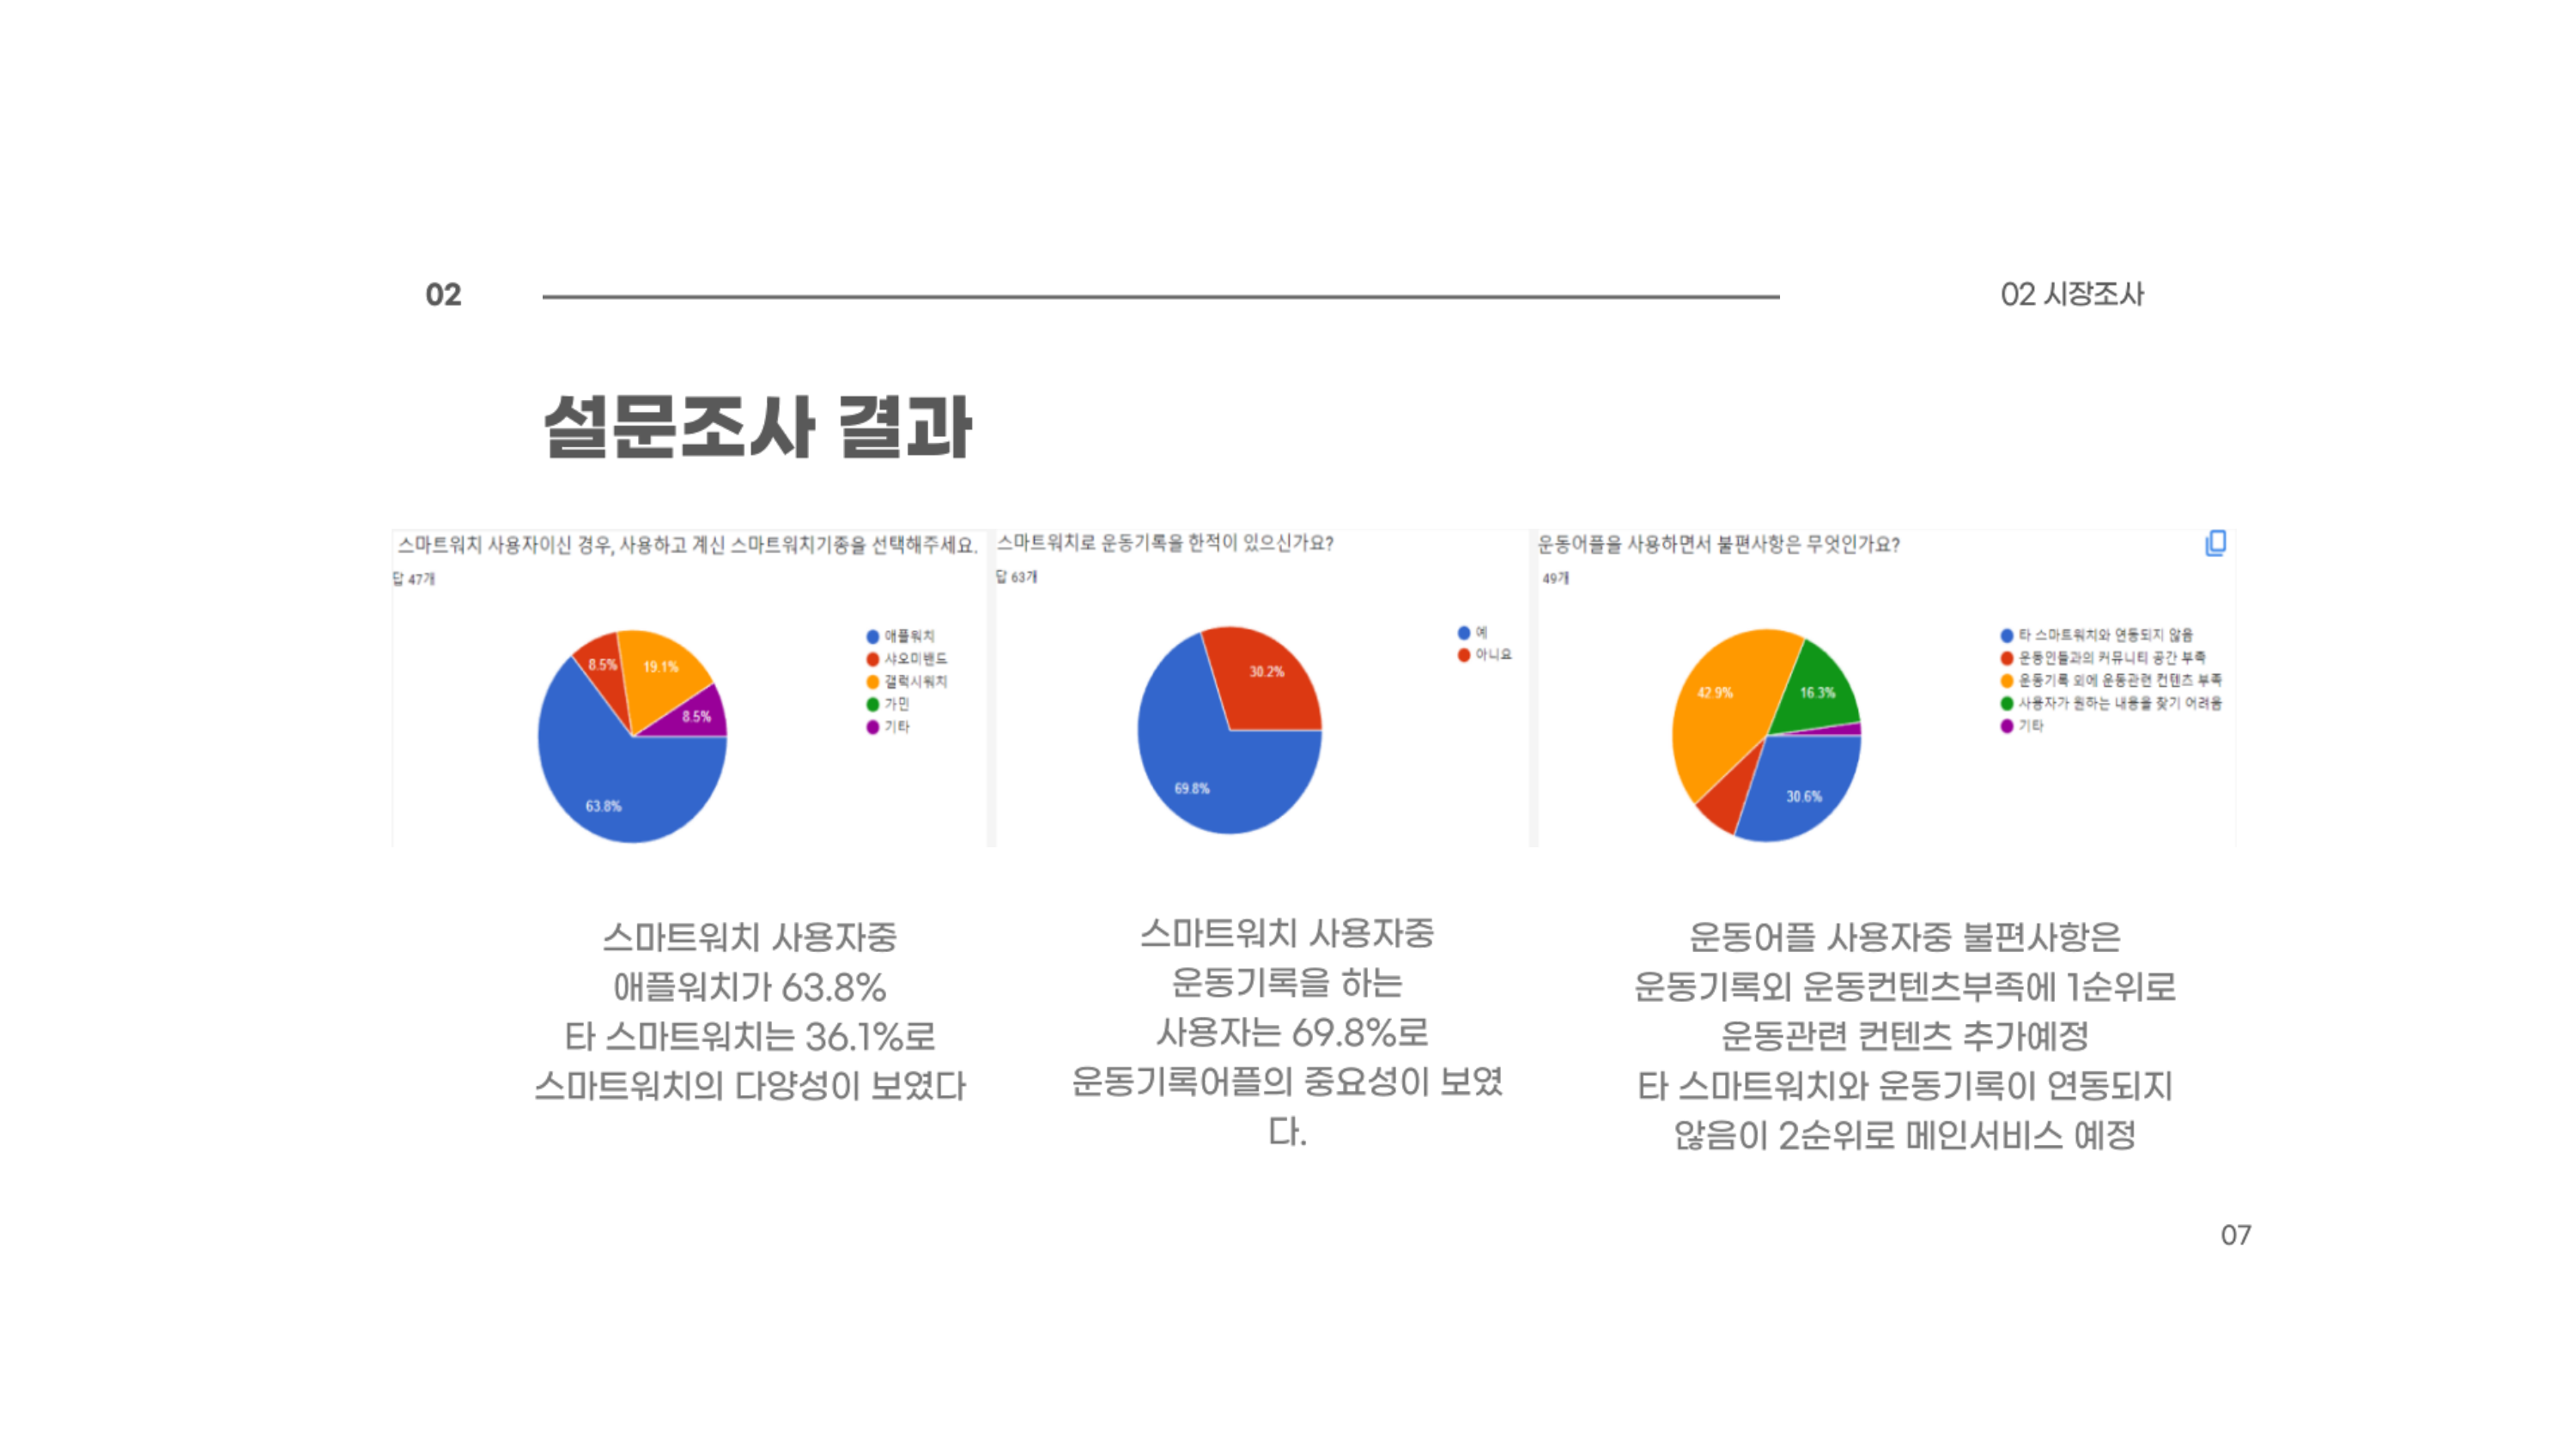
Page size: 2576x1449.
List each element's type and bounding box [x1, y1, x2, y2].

picture [1054, 907, 1518, 1161]
picture [422, 275, 475, 330]
text_box [392, 529, 2237, 847]
text_box [542, 291, 1780, 304]
picture [1610, 912, 2190, 1166]
picture [1810, 275, 2157, 328]
picture [532, 375, 1007, 493]
picture [2215, 1218, 2263, 1264]
picture [494, 912, 981, 1116]
